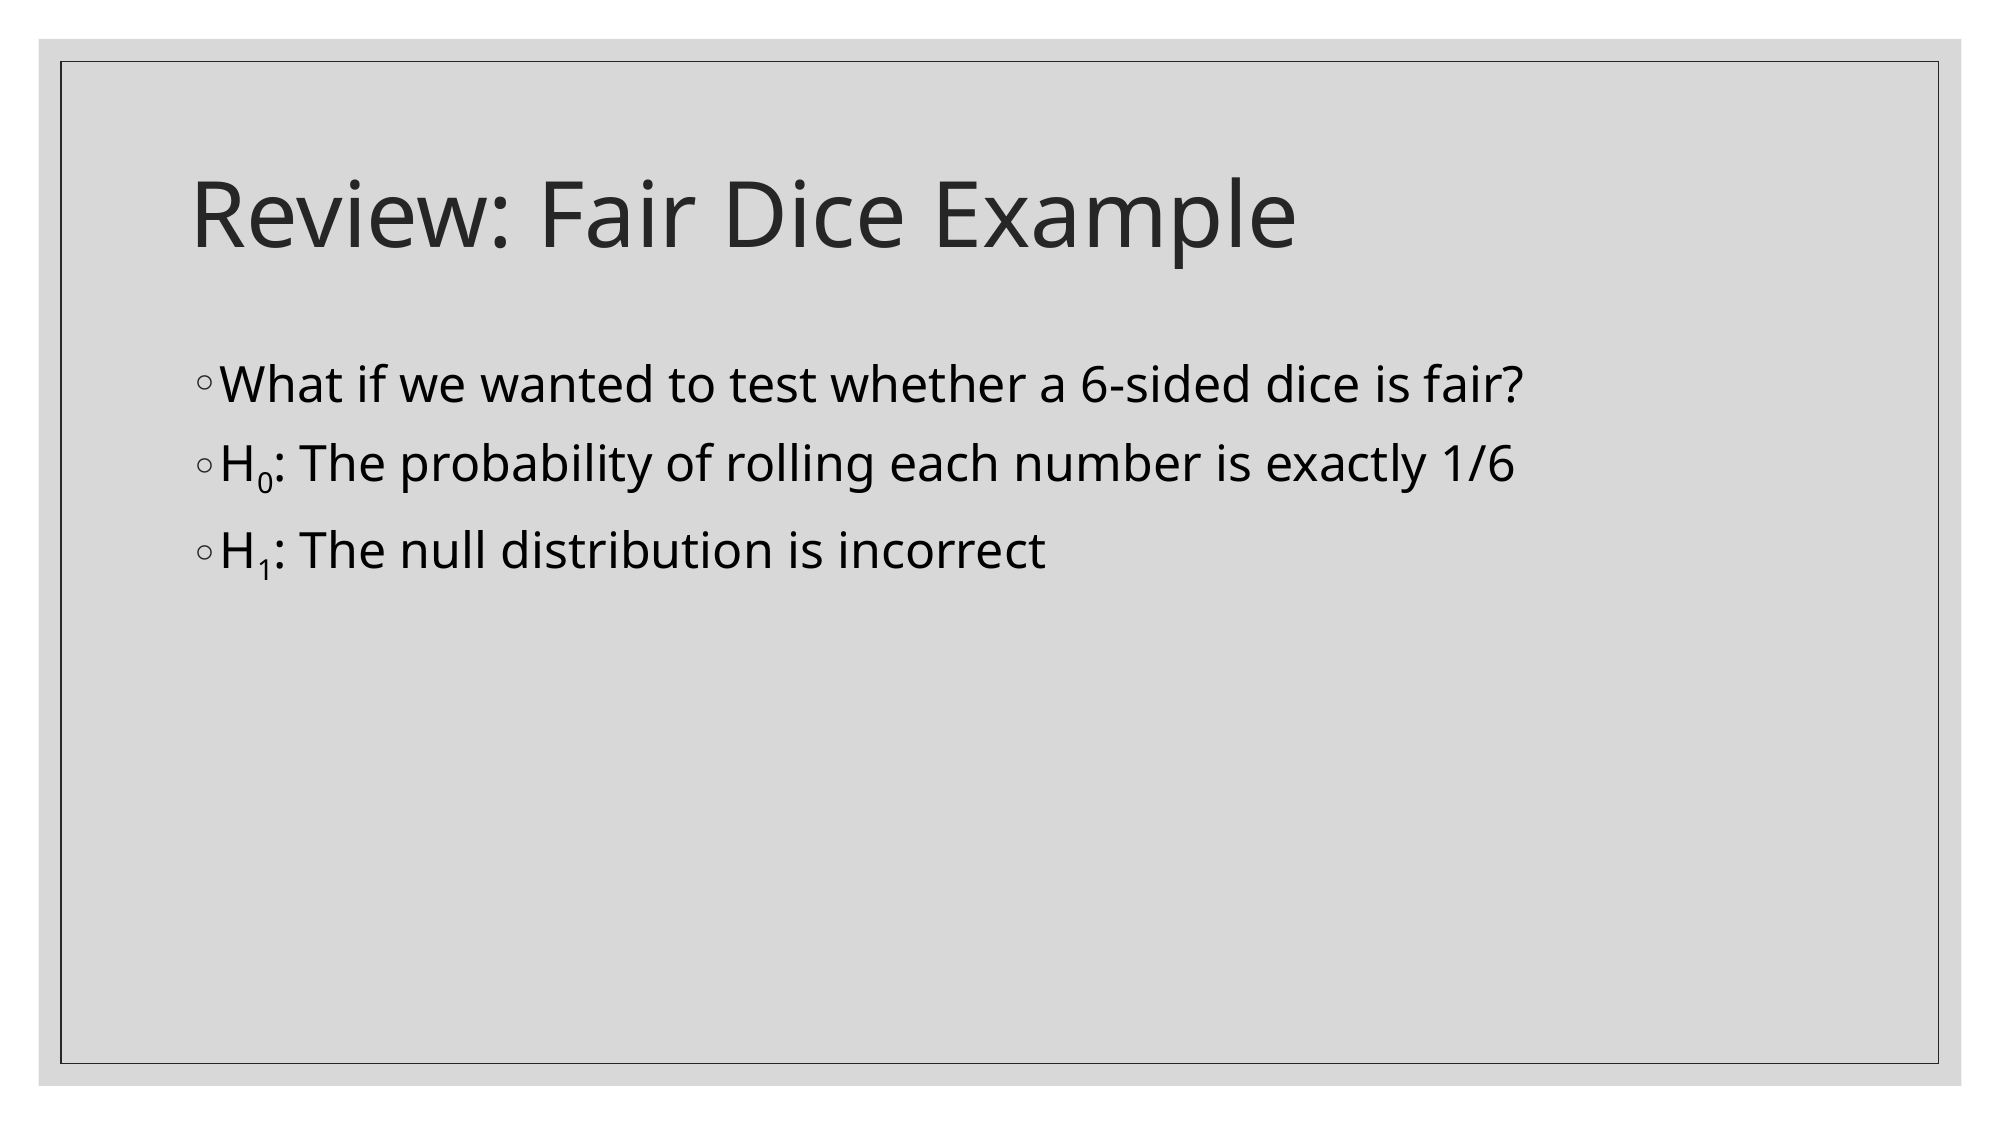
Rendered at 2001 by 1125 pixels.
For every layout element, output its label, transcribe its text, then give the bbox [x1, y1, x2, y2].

list What if we wanted to test whether a 6-sided dice is fair? H0: The probability of rolling each number is exactly 1/6 H1: The null distribution is incorrect [174, 345, 1825, 977]
title Review: Fair Dice Example [174, 105, 1825, 331]
